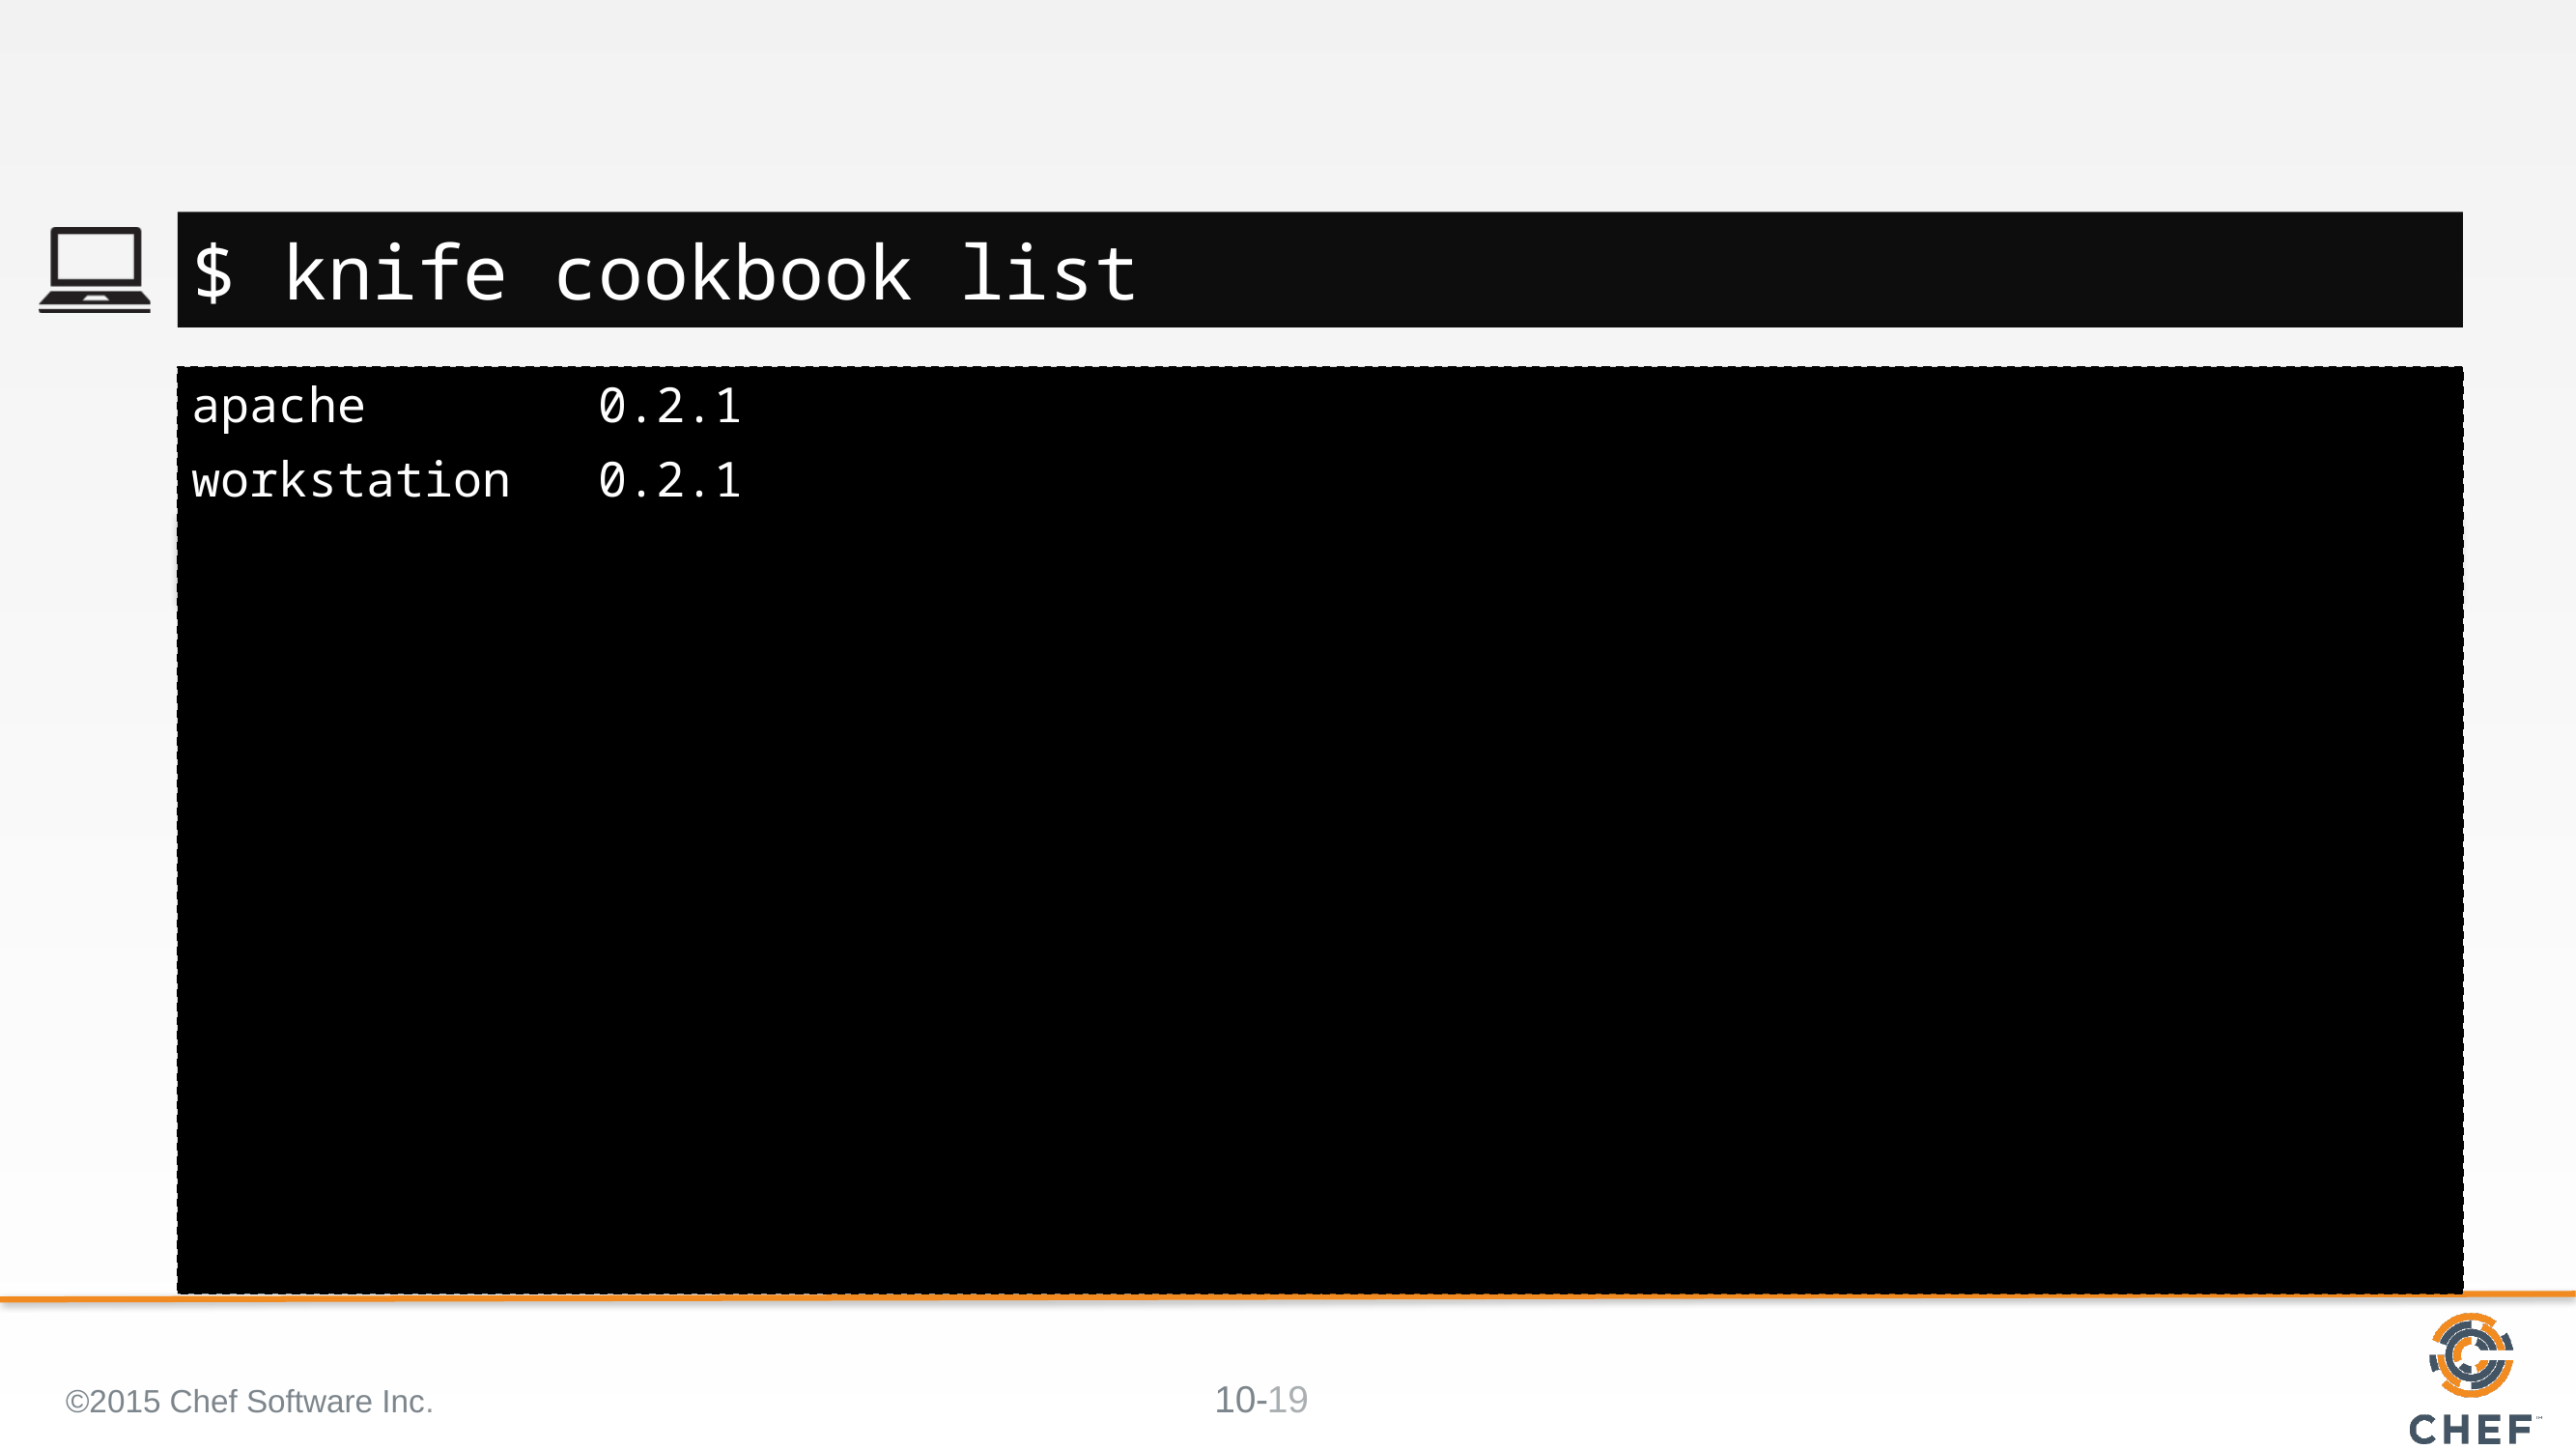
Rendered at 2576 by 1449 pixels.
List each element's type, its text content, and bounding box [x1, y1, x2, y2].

list apache 0.2.1 workstation 0.2.1 [177, 366, 2464, 1294]
slide_number 19 [998, 1359, 1578, 1437]
picture [2399, 1297, 2550, 1449]
list $ knife cookbook list [177, 212, 2463, 327]
footer ©2015 Chef Software Inc. [51, 1359, 952, 1440]
